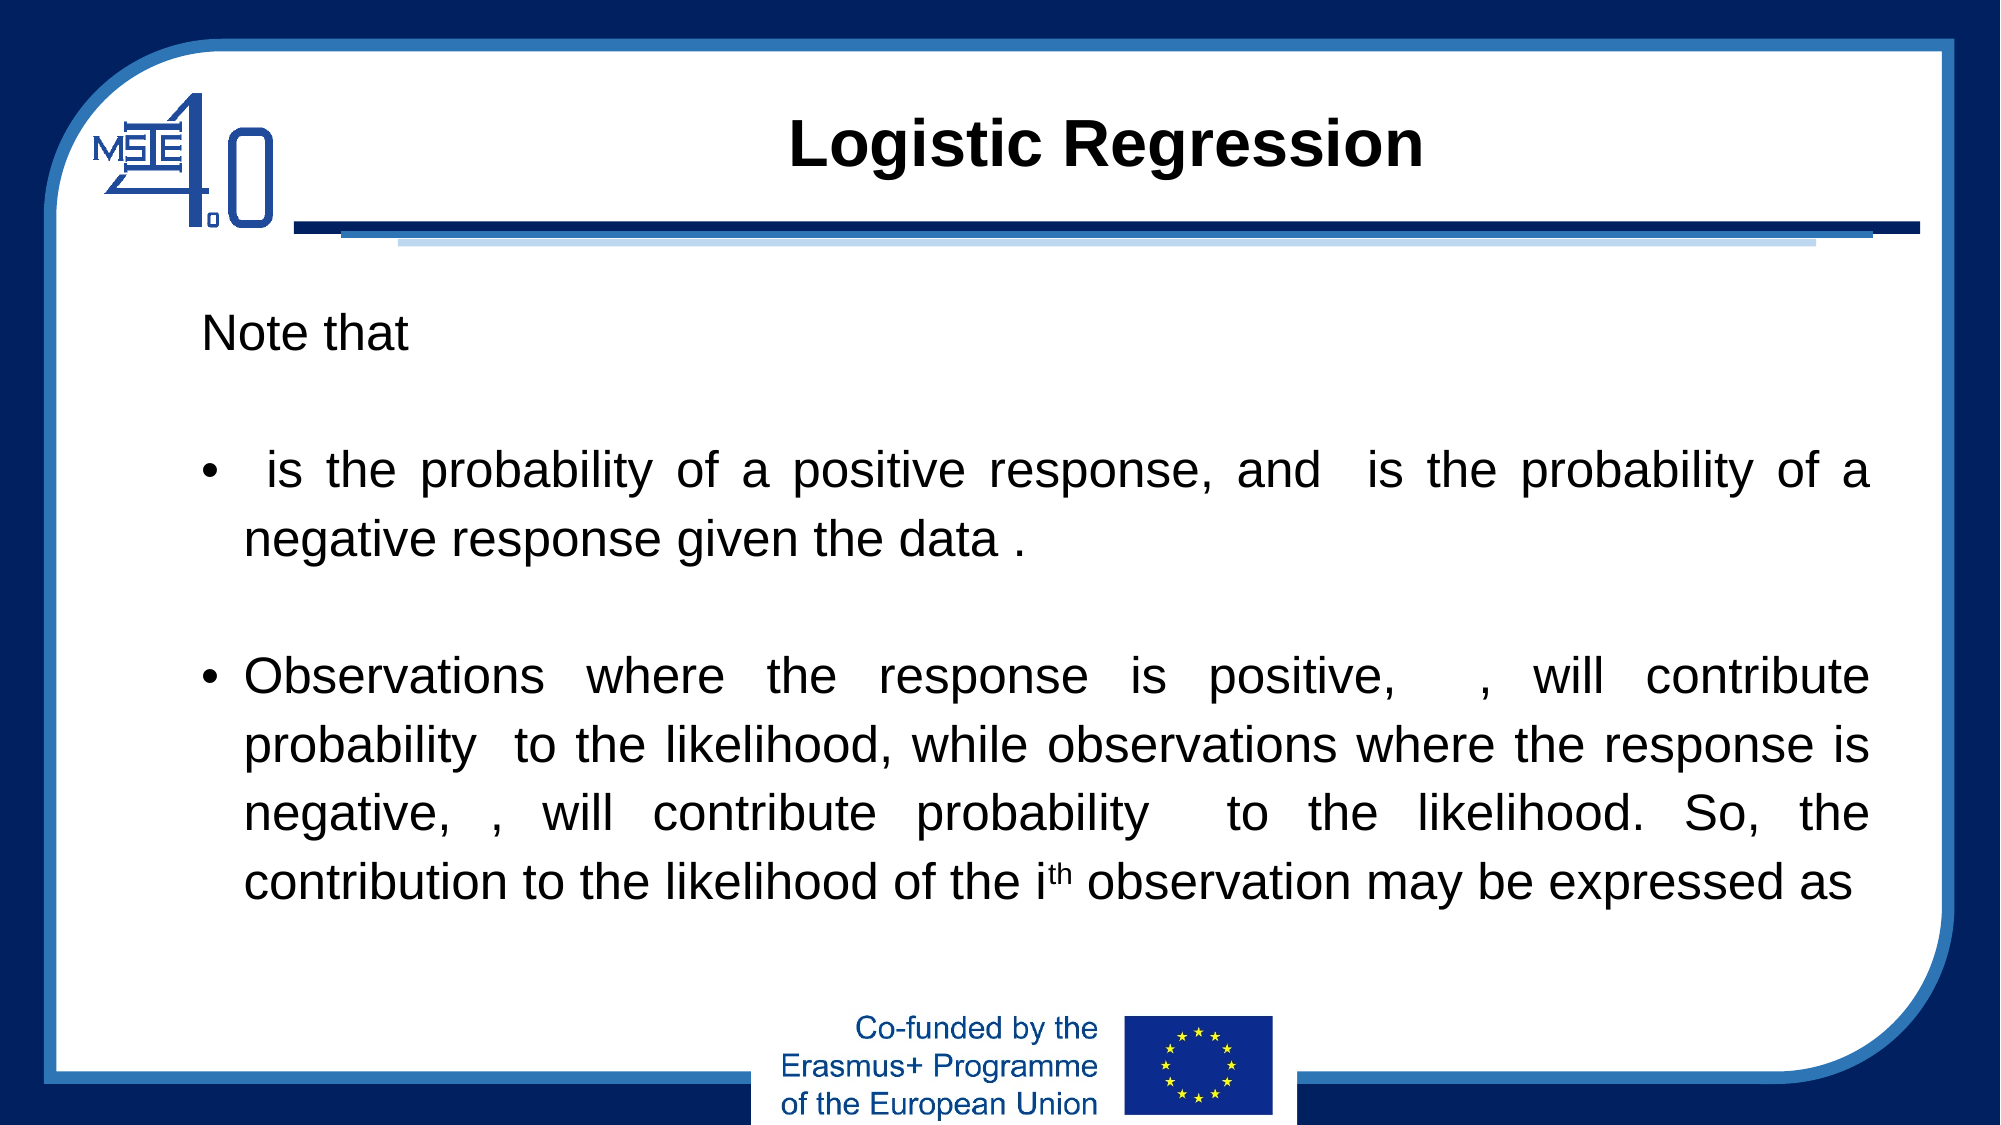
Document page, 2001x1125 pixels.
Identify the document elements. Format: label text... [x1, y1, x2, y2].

title Logistic Regression [294, 73, 1921, 220]
picture [751, 1003, 1298, 1125]
